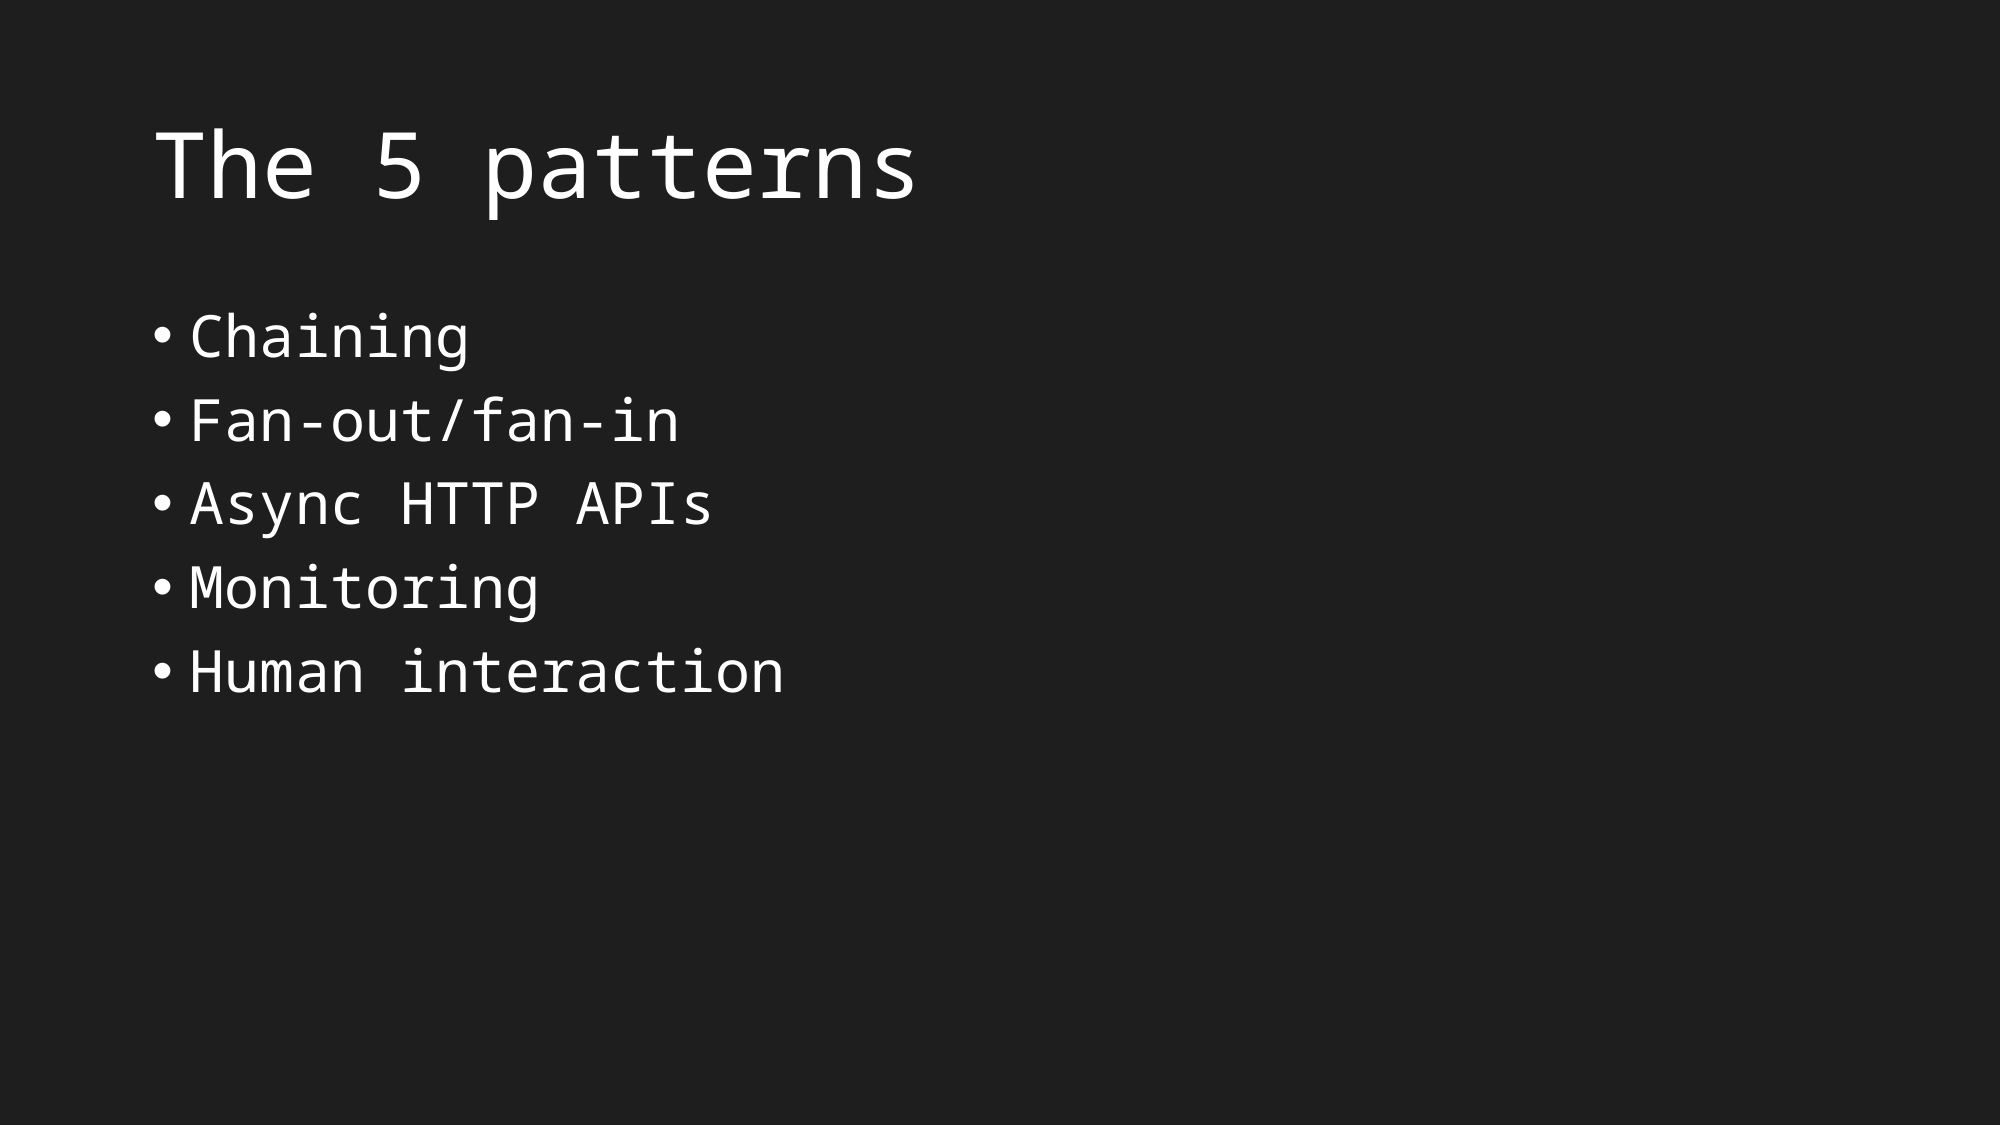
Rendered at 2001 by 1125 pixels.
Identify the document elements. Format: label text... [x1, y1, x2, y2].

list Chaining Fan-out/fan-in Async HTTP APIs Monitoring Human interaction [137, 299, 1863, 1014]
title The 5 patterns [137, 59, 1863, 278]
